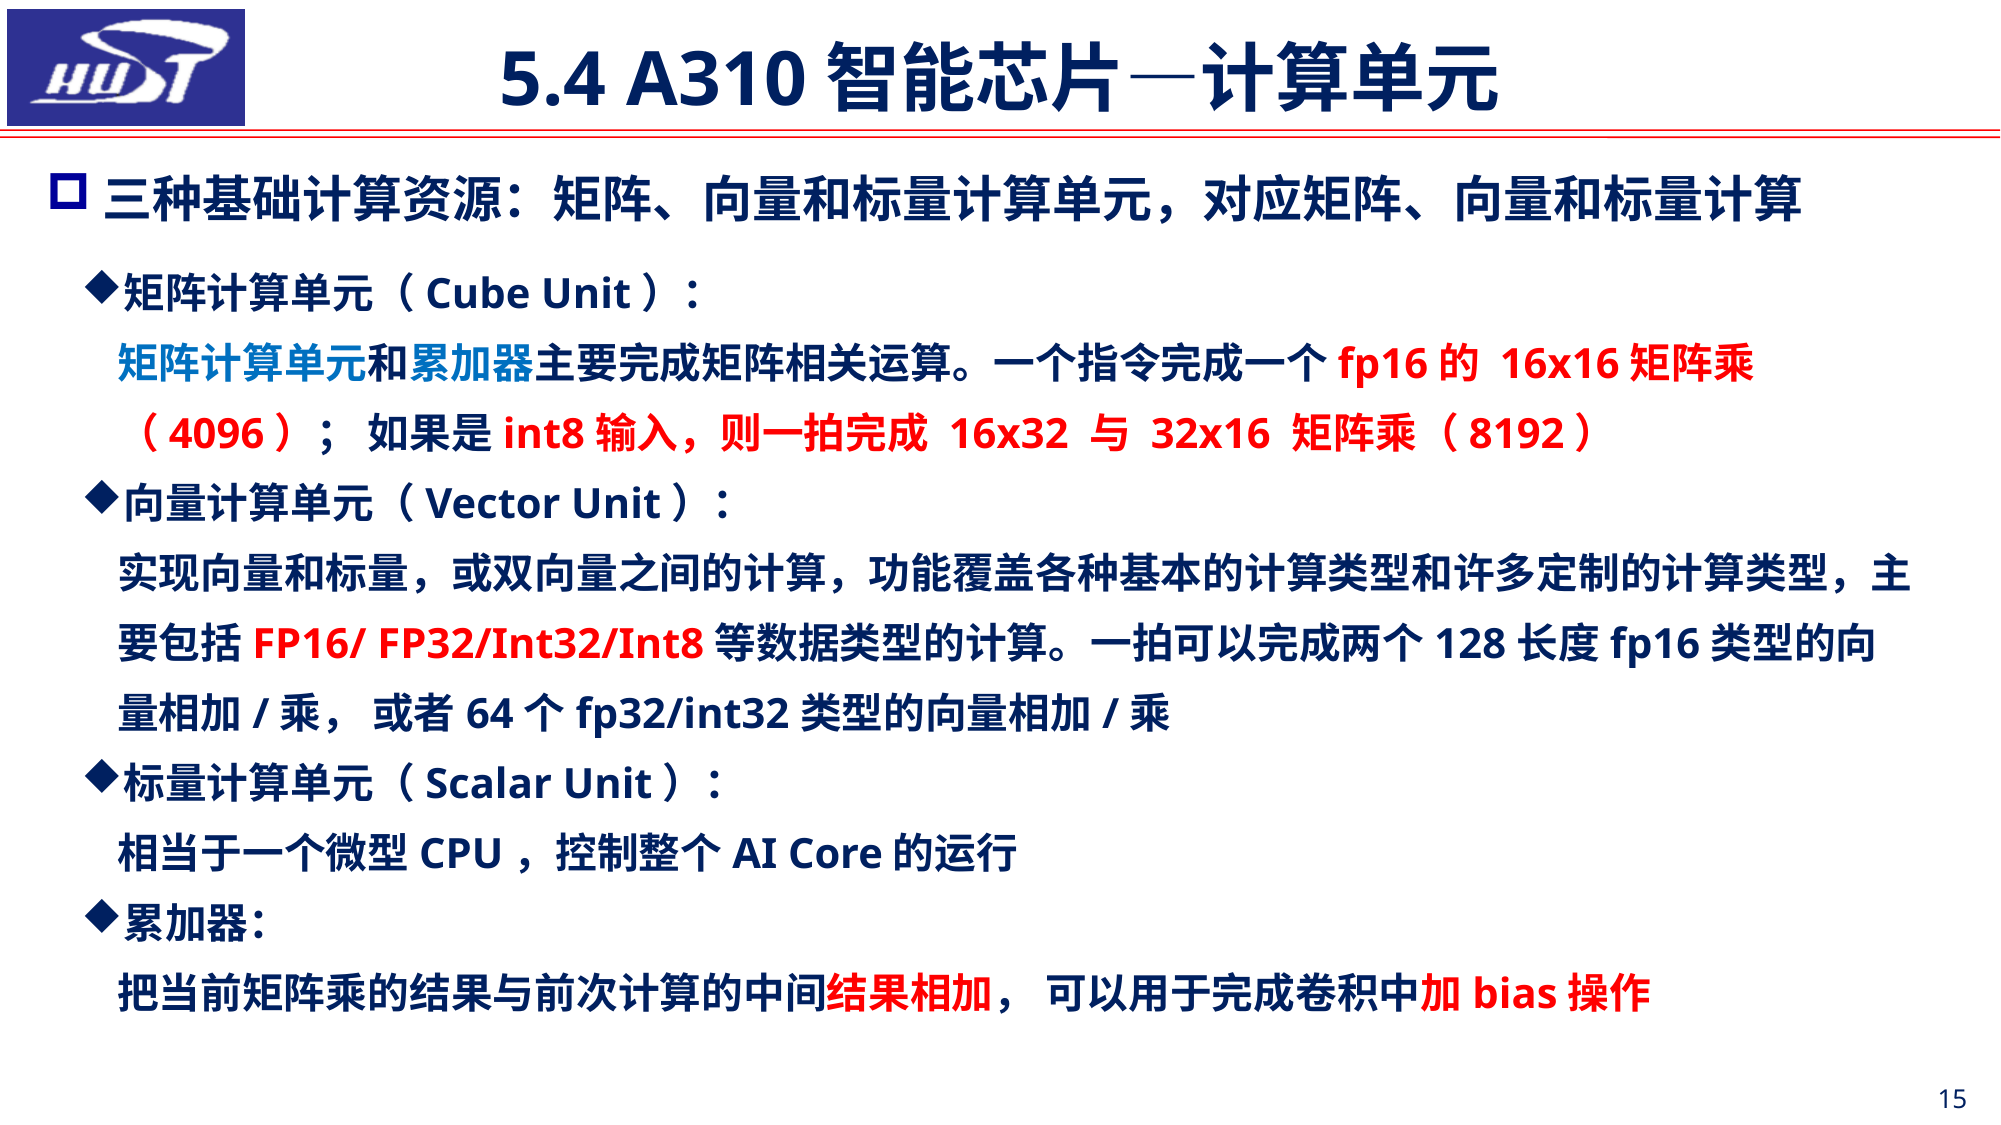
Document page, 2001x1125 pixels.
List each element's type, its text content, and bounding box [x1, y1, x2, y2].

text_box [1791, 1065, 1982, 1125]
title 5.4 A310智能芯片—计算单元 [340, 35, 1660, 116]
text_box 矩阵计算单元（Cube Unit）： 矩阵计算单元和累加器主要完成矩阵相关运算。一个指令完成一个fp16的 16x16矩阵乘（4096）； 如果是int8输入，则一拍完成 16x32 与 32x16 矩阵乘（8192） 向量计算单元（Vector Unit）： 实现向量和标量，或双向量之间的计算，功能覆盖各种基本的计算类型和许多定制的计算类型，主要包括FP16/ FP32/Int32/Int8等数据类型的计算。一拍可以完成两个128长度fp16类型的向量相加/乘， 或者64个fp32/int32类型的向量相加/乘 标量计算单元（Scalar Unit）： 相当于一个微型CPU，控制整个AI Core的运行 累加器： 把当前矩阵乘的结果与前次计算的中间结果相加， 可以用于完成卷积中加bias操作 [66, 239, 1934, 1025]
picture [7, 9, 245, 126]
list 三种基础计算资源：矩阵、向量和标量计算单元，对应矩阵、向量和标量计算 [31, 159, 1930, 219]
